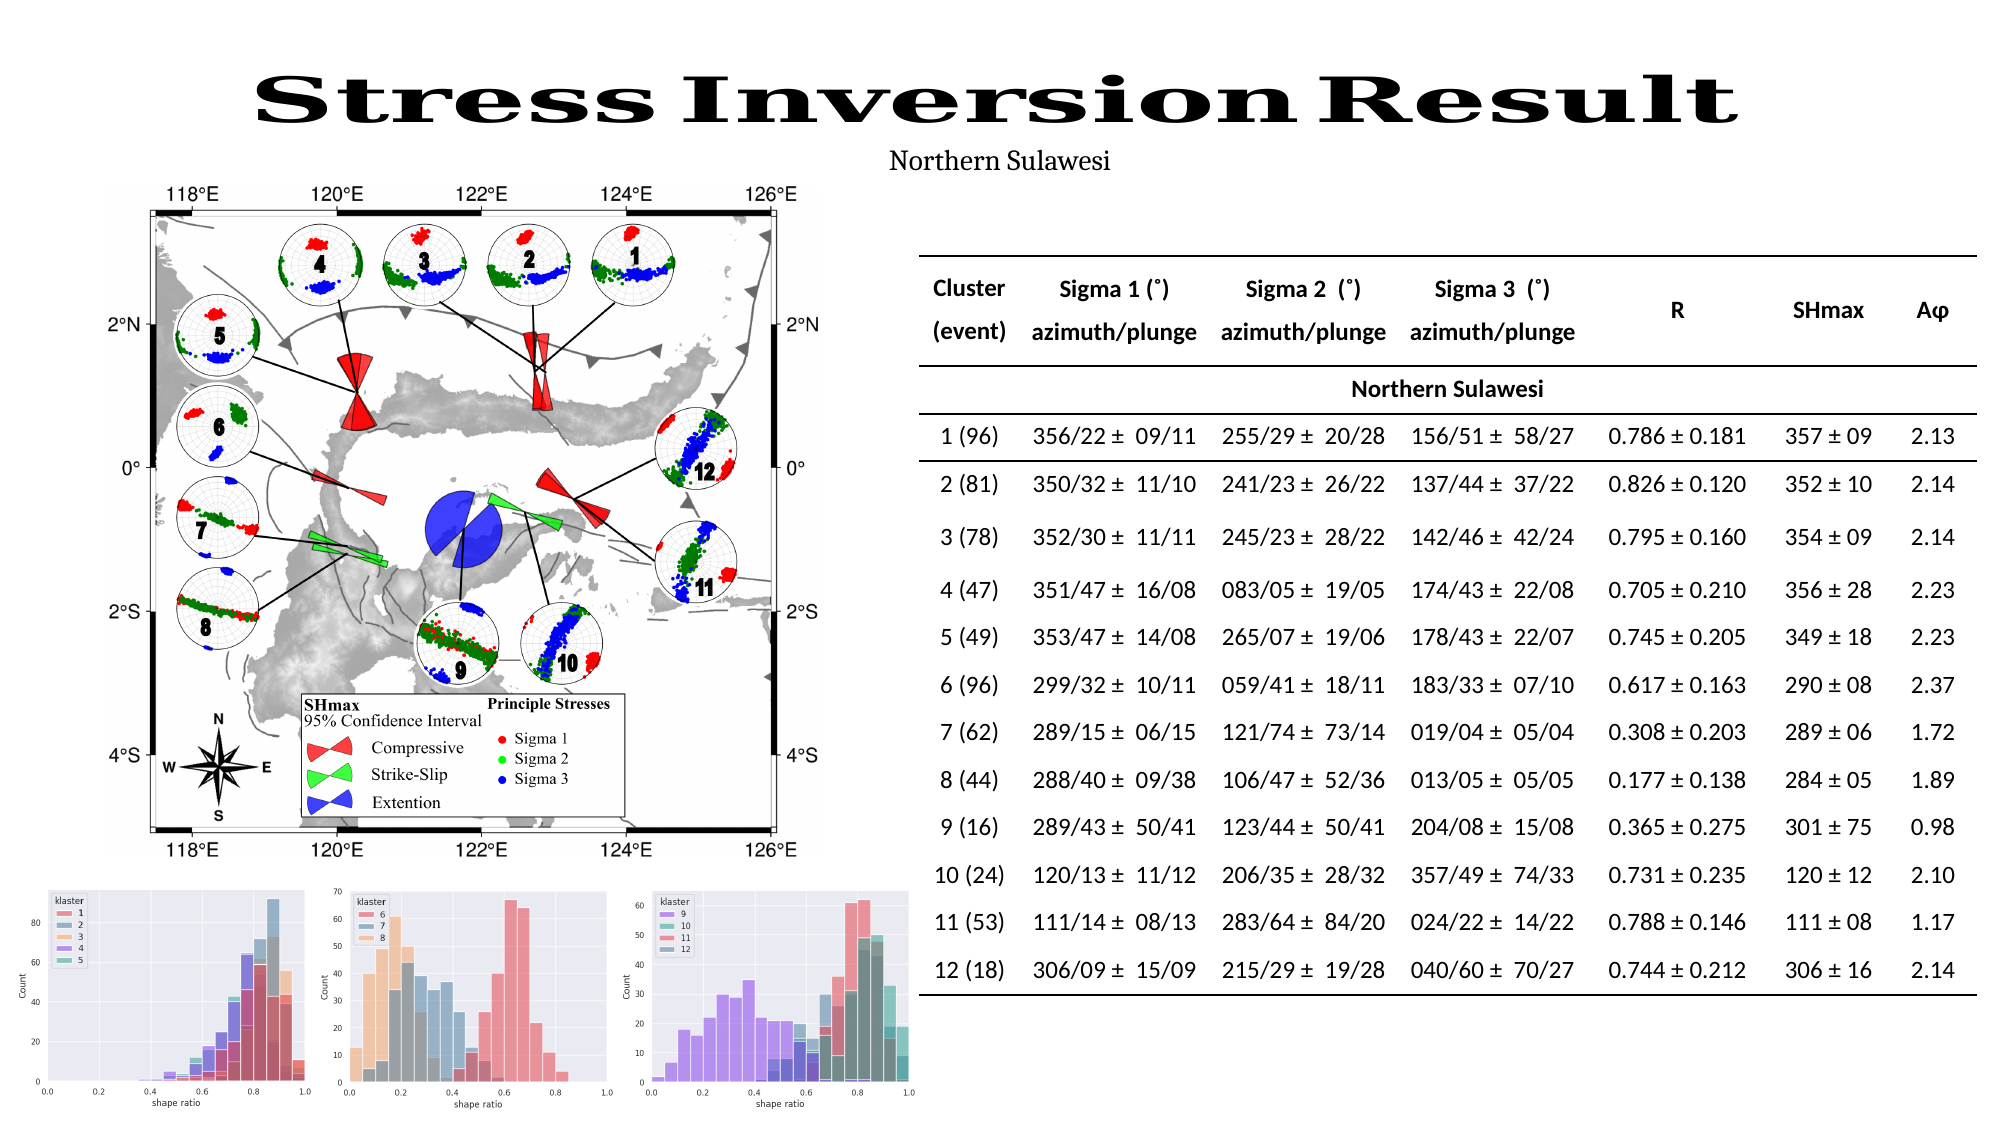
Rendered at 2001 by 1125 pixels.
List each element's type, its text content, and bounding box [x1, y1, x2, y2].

picture [13, 883, 920, 1114]
table_cell 10 (24) [919, 852, 1020, 900]
table_cell 288/40 ± 09/38 [1020, 757, 1209, 805]
table_cell 1.89 [1889, 757, 1977, 805]
table_cell 2.23 [1889, 615, 1977, 662]
table_cell 156/51 ± 58/27 [1398, 415, 1587, 460]
table_cell 12 (18) [919, 947, 1020, 994]
table_cell 289/43 ± 50/41 [1020, 805, 1209, 852]
table_cell 083/05 ± 19/05 [1209, 567, 1398, 615]
table_cell 241/23 ± 26/22 [1209, 462, 1398, 509]
table_cell 206/35 ± 28/32 [1209, 852, 1398, 900]
table_cell 6 (96) [919, 662, 1020, 710]
table_cell 354 ± 09 [1768, 509, 1889, 567]
table_cell 306 ± 16 [1768, 947, 1889, 994]
table_cell 0.705 ± 0.210 [1587, 567, 1768, 615]
table_cell 0.308 ± 0.203 [1587, 710, 1768, 757]
table_cell 120/13 ± 11/12 [1020, 852, 1209, 900]
picture [108, 186, 818, 857]
table_cell 120 ± 12 [1768, 852, 1889, 900]
table_cell 1 (96) [919, 415, 1020, 460]
table_cell 013/05 ± 05/05 [1398, 757, 1587, 805]
table_cell 215/29 ± 19/28 [1209, 947, 1398, 994]
table_cell 356 ± 28 [1768, 567, 1889, 615]
table_cell 0.745 ± 0.205 [1587, 615, 1768, 662]
table_cell 2 (81) [919, 462, 1020, 509]
table_cell 301 ± 75 [1768, 805, 1889, 852]
table_cell 0.177 ± 0.138 [1587, 757, 1768, 805]
table_cell 106/47 ± 52/36 [1209, 757, 1398, 805]
table_cell 2.37 [1889, 662, 1977, 710]
table_cell 040/60 ± 70/27 [1398, 947, 1587, 994]
table_cell 121/74 ± 73/14 [1209, 710, 1398, 757]
table_cell 356/22 ± 09/11 [1020, 415, 1209, 460]
table_cell 059/41 ± 18/11 [1209, 662, 1398, 710]
table_cell 0.795 ± 0.160 [1587, 509, 1768, 567]
table_cell 255/29 ± 20/28 [1209, 415, 1398, 460]
table_cell 0.788 ± 0.146 [1587, 900, 1768, 947]
table_header Cluster (event) [919, 257, 1020, 365]
table_cell 357 ± 09 [1768, 415, 1889, 460]
table_cell 142/46 ± 42/24 [1398, 509, 1587, 567]
table_cell 183/33 ± 07/10 [1398, 662, 1587, 710]
table_cell 2.23 [1889, 567, 1977, 615]
table_cell 2.14 [1889, 947, 1977, 994]
table_cell 123/44 ± 50/41 [1209, 805, 1398, 852]
table_cell 024/22 ± 14/22 [1398, 900, 1587, 947]
table_cell 352/30 ± 11/11 [1020, 509, 1209, 567]
table_cell 290 ± 08 [1768, 662, 1889, 710]
table_cell 299/32 ± 10/11 [1020, 662, 1209, 710]
table_cell 283/64 ± 84/20 [1209, 900, 1398, 947]
table_cell 284 ± 05 [1768, 757, 1889, 805]
table_cell 4 (47) [919, 567, 1020, 615]
table_cell 1.17 [1889, 900, 1977, 947]
table_cell 11 (53) [919, 900, 1020, 947]
table_cell 204/08 ± 15/08 [1398, 805, 1587, 852]
table_cell 1.72 [1889, 710, 1977, 757]
table_cell 0.826 ± 0.120 [1587, 462, 1768, 509]
table_cell 265/07 ± 19/06 [1209, 615, 1398, 662]
table_cell 0.744 ± 0.212 [1587, 947, 1768, 994]
table_cell 349 ± 18 [1768, 615, 1889, 662]
table_cell 7 (62) [919, 710, 1020, 757]
table_cell 019/04 ± 05/04 [1398, 710, 1587, 757]
table_cell 0.98 [1889, 805, 1977, 852]
table_cell 357/49 ± 74/33 [1398, 852, 1587, 900]
table_header Aφ [1889, 257, 1977, 365]
table_cell 245/23 ± 28/22 [1209, 509, 1398, 567]
table_cell 3 (78) [919, 509, 1020, 567]
table_header R [1587, 257, 1768, 365]
table_cell 2.13 [1889, 415, 1977, 460]
table_cell 9 (16) [919, 805, 1020, 852]
table_cell 178/43 ± 22/07 [1398, 615, 1587, 662]
table_cell 350/32 ± 11/10 [1020, 462, 1209, 509]
text_box Northern Sulawesi [844, 137, 1156, 187]
table_header Sigma 2 (˚) azimuth/plunge [1209, 257, 1398, 365]
table_header SHmax [1768, 257, 1889, 365]
table_cell 289 ± 06 [1768, 710, 1889, 757]
table_cell 137/44 ± 37/22 [1398, 462, 1587, 509]
table_header Sigma 3 (˚) azimuth/plunge [1398, 257, 1587, 365]
table_cell 2.14 [1889, 509, 1977, 567]
table_cell 174/43 ± 22/08 [1398, 567, 1587, 615]
table_cell Northern Sulawesi [919, 367, 1977, 413]
table_cell 289/15 ± 06/15 [1020, 710, 1209, 757]
table_cell 111/14 ± 08/13 [1020, 900, 1209, 947]
table_cell 351/47 ± 16/08 [1020, 567, 1209, 615]
table_cell 0.731 ± 0.235 [1587, 852, 1768, 900]
table_cell 0.617 ± 0.163 [1587, 662, 1768, 710]
table_cell 306/09 ± 15/09 [1020, 947, 1209, 994]
table_cell 353/47 ± 14/08 [1020, 615, 1209, 662]
table_cell 111 ± 08 [1768, 900, 1889, 947]
table_cell 0.365 ± 0.275 [1587, 805, 1768, 852]
table_cell 5 (49) [919, 615, 1020, 662]
table_cell 2.10 [1889, 852, 1977, 900]
table_cell 352 ± 10 [1768, 462, 1889, 509]
table_cell 2.14 [1889, 462, 1977, 509]
table_cell 0.786 ± 0.181 [1587, 415, 1768, 460]
table_cell 8 (44) [919, 757, 1020, 805]
table_header Sigma 1 (˚) azimuth/plunge [1020, 257, 1209, 365]
